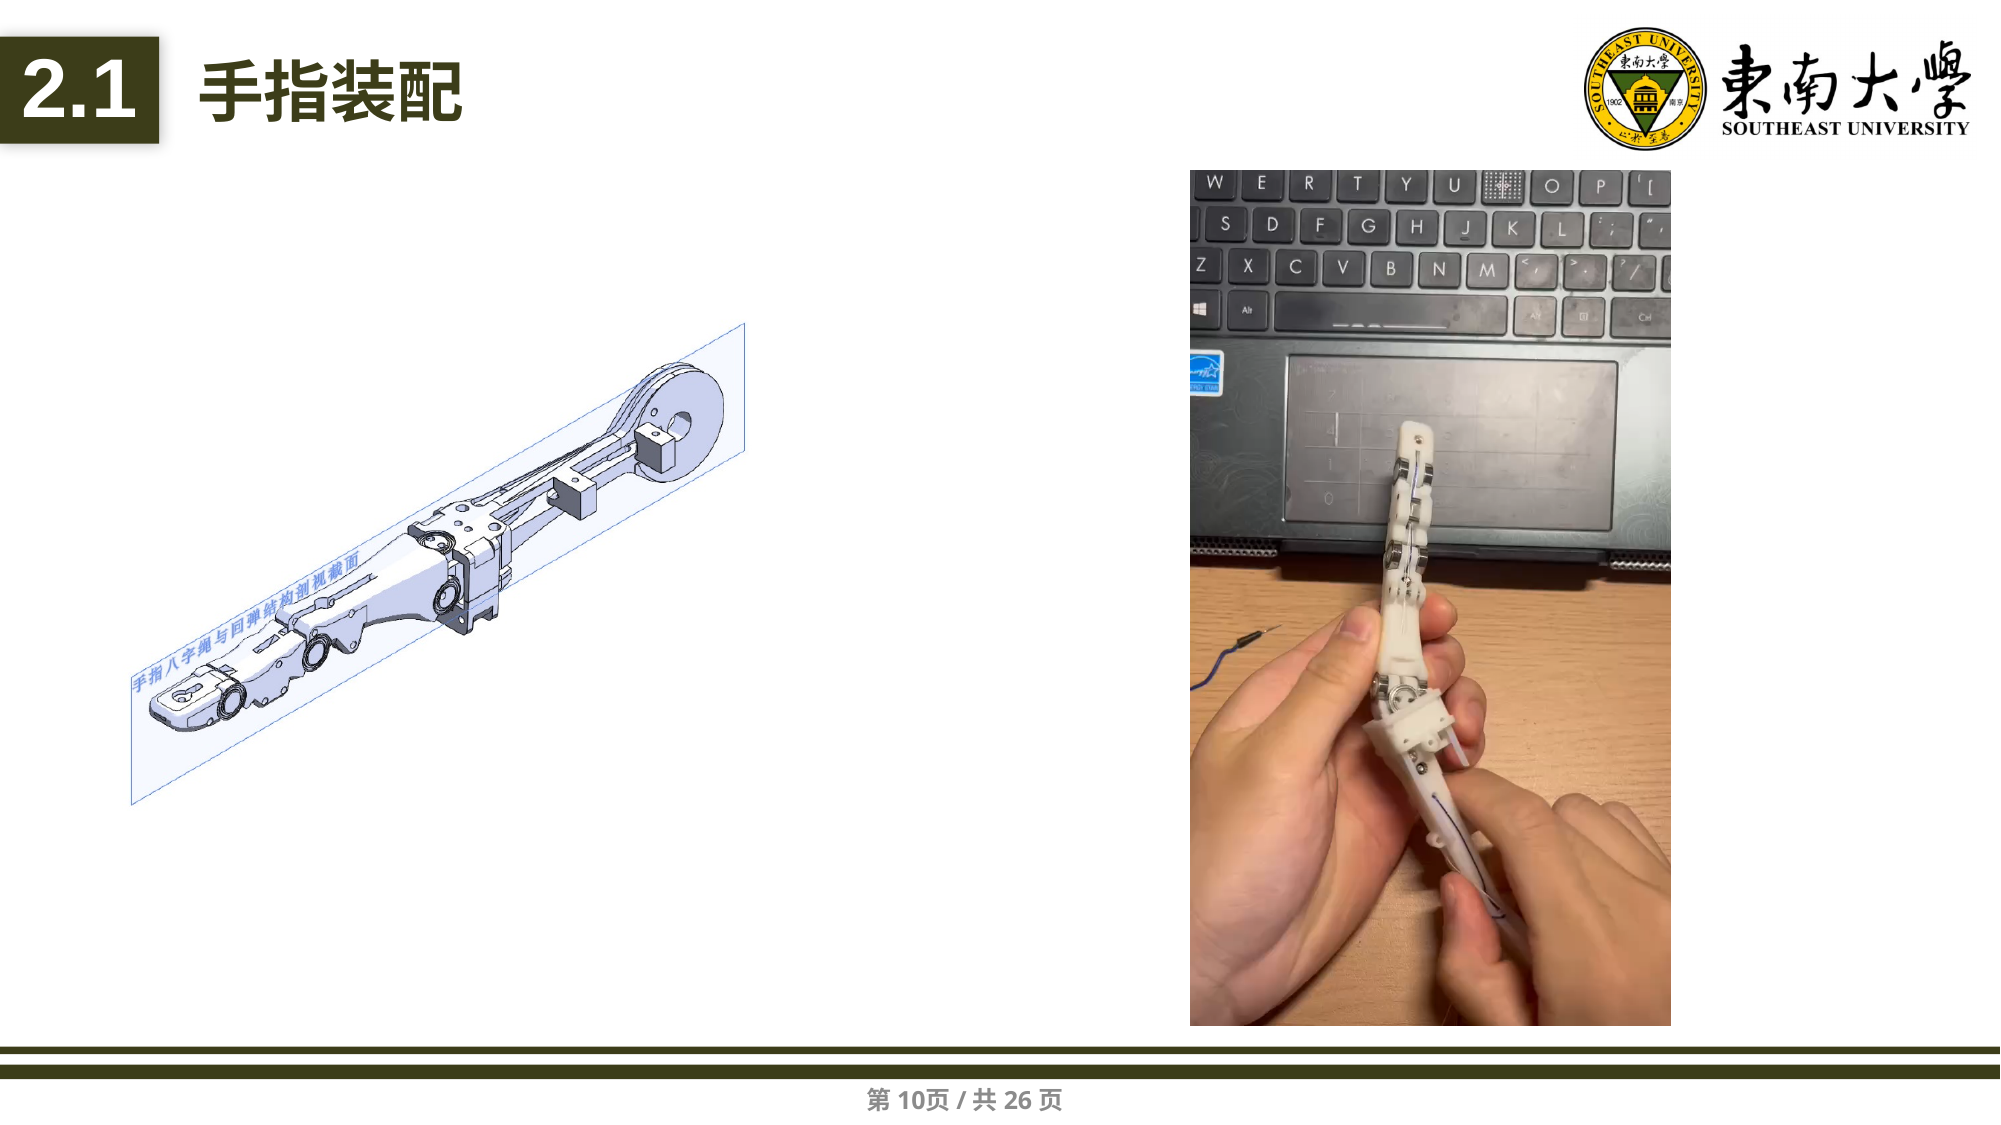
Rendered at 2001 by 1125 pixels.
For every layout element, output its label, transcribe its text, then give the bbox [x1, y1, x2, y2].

list 手指装配 [182, 36, 1238, 144]
picture [1573, 14, 1977, 160]
picture [121, 305, 754, 820]
list 2.1 [0, 36, 160, 144]
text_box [1189, 170, 1672, 1027]
slide_number 第10页/共26页 [739, 1071, 1190, 1125]
